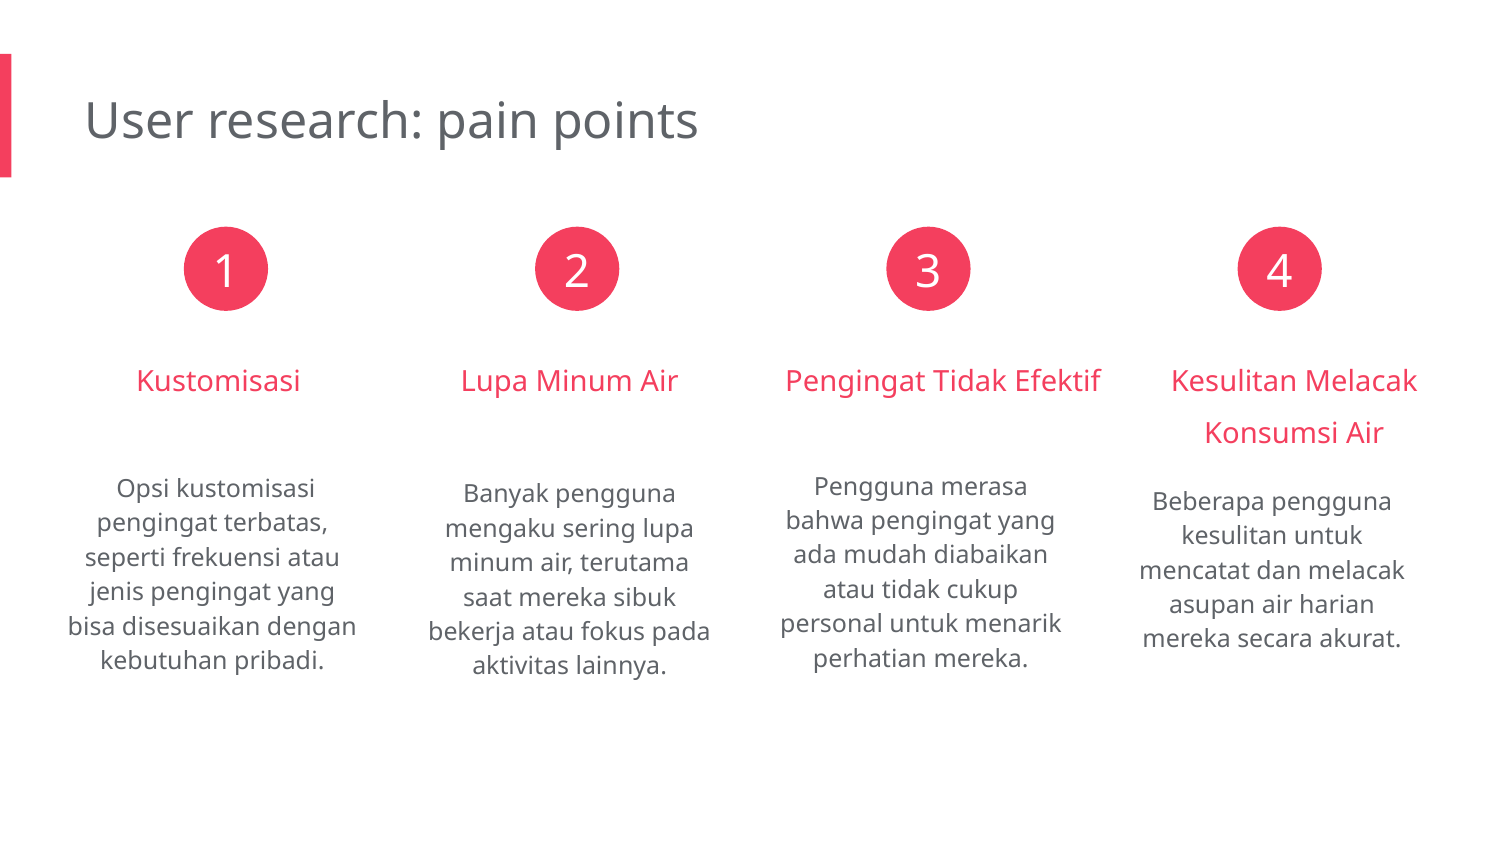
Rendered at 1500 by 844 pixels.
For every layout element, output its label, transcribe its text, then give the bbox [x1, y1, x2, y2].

text_box Kesulitan Melacak Konsumsi Air [1126, 329, 1478, 465]
text_box 3 [886, 226, 971, 311]
text_box Opsi kustomisasi pengingat terbatas, seperti frekuensi atau jenis pengingat yang bisa disesuaikan dengan kebutuhan pribadi. [66, 453, 374, 690]
text_box Beberapa pengguna kesulitan untuk mencatat dan melacak asupan air harian mereka secara akurat. [1126, 465, 1434, 668]
text_box Banyak pengguna mengaku sering lupa minum air, terutama saat mereka sibuk bekerja atau fokus pada aktivitas lainnya. [423, 458, 731, 695]
text_box Lupa Minum Air [423, 329, 731, 412]
text_box 4 [1237, 226, 1322, 311]
text_box 1 [183, 226, 269, 311]
text_box Pengguna merasa bahwa pengingat yang ada mudah diabaikan atau tidak cukup personal untuk menarik perhatian mereka. [774, 450, 1083, 688]
text_box 2 [535, 226, 620, 311]
text_box Kustomisasi [72, 329, 380, 412]
text_box Pengingat Tidak Efektif [774, 329, 1126, 412]
text_box User research: pain points [84, 73, 1095, 164]
